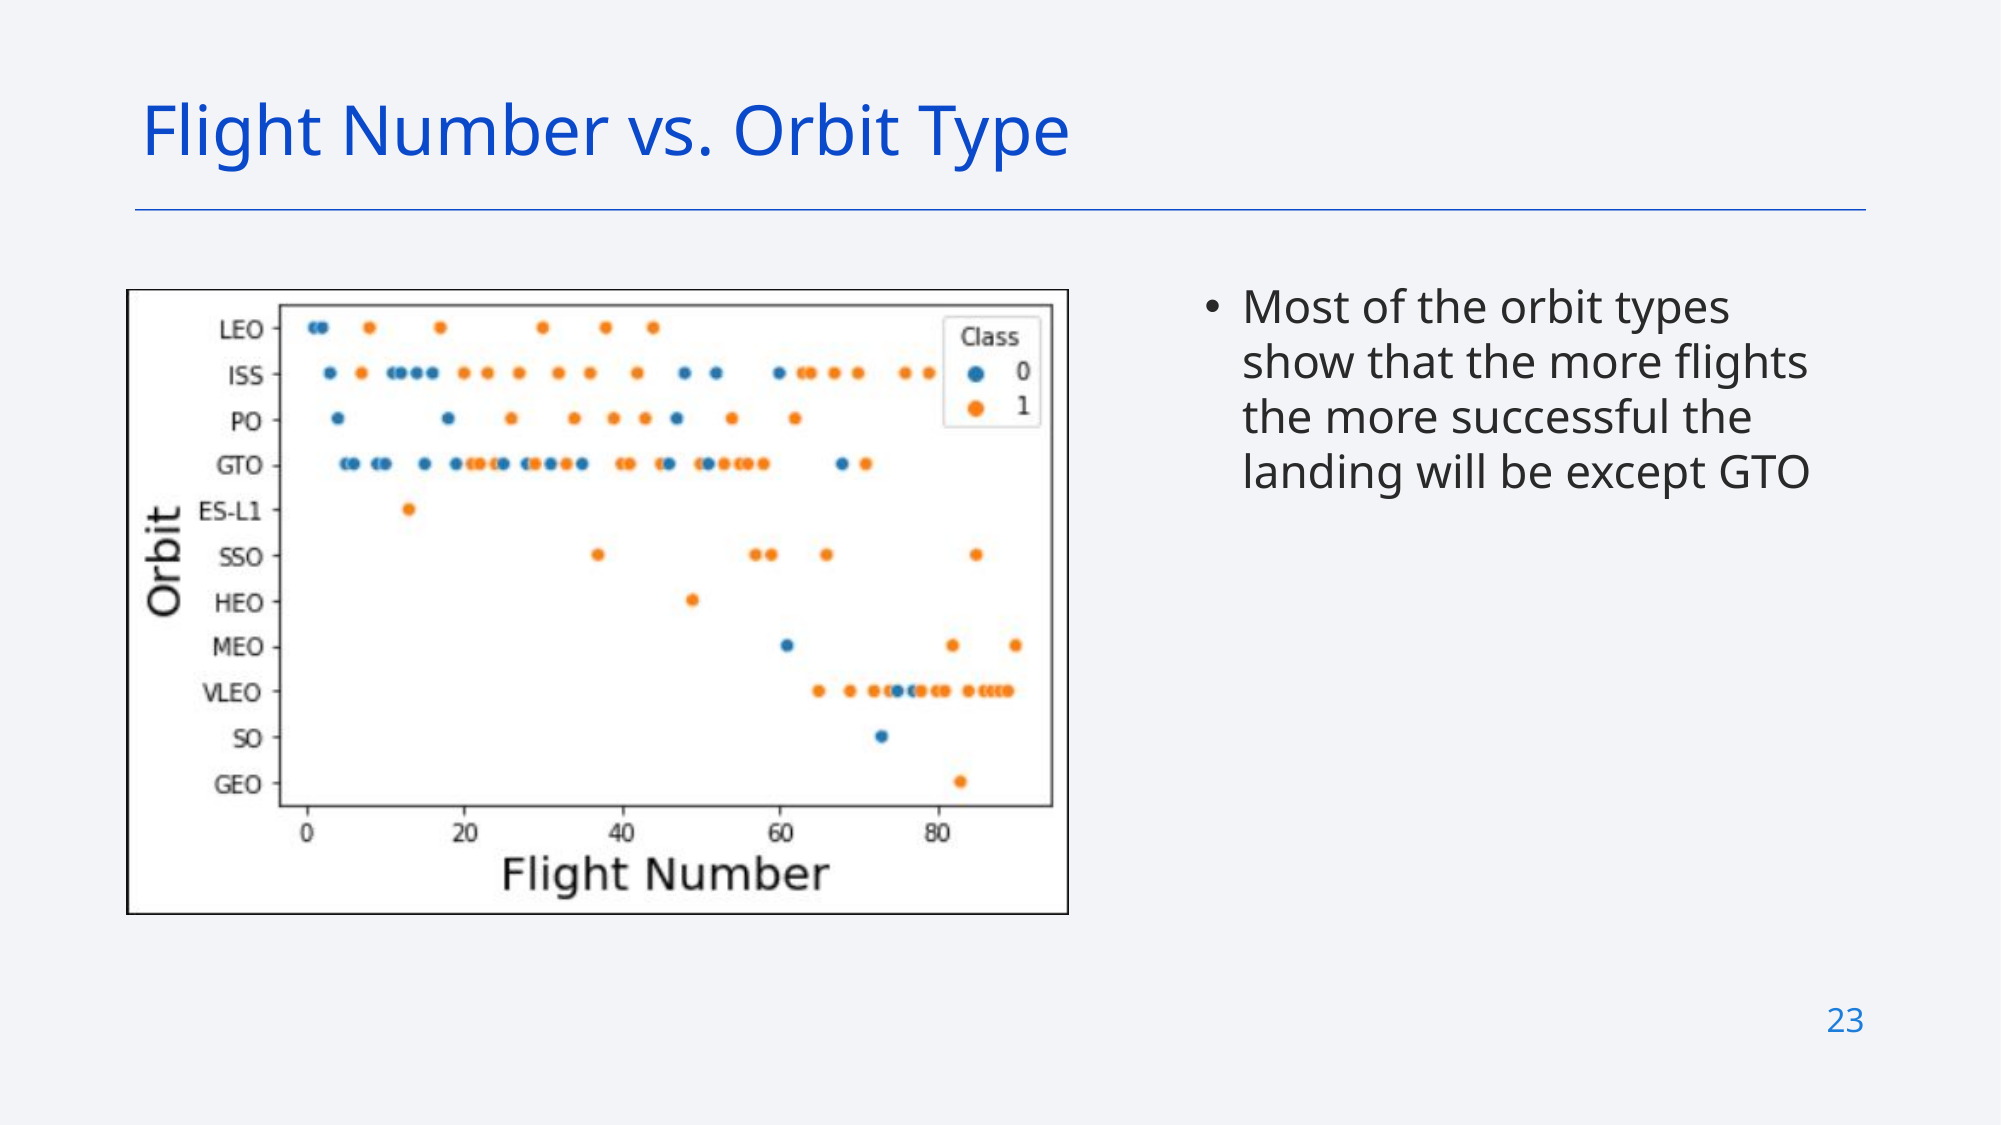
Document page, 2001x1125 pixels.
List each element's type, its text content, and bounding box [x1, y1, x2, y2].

picture [0, 0, 2001, 1125]
list Most of the orbit types show that the more flights the more successful the landing will be except GTO [1189, 270, 1835, 897]
slide_number 23 [1429, 988, 1880, 1055]
text_box Flight Number vs. Orbit Type [126, 88, 1852, 179]
